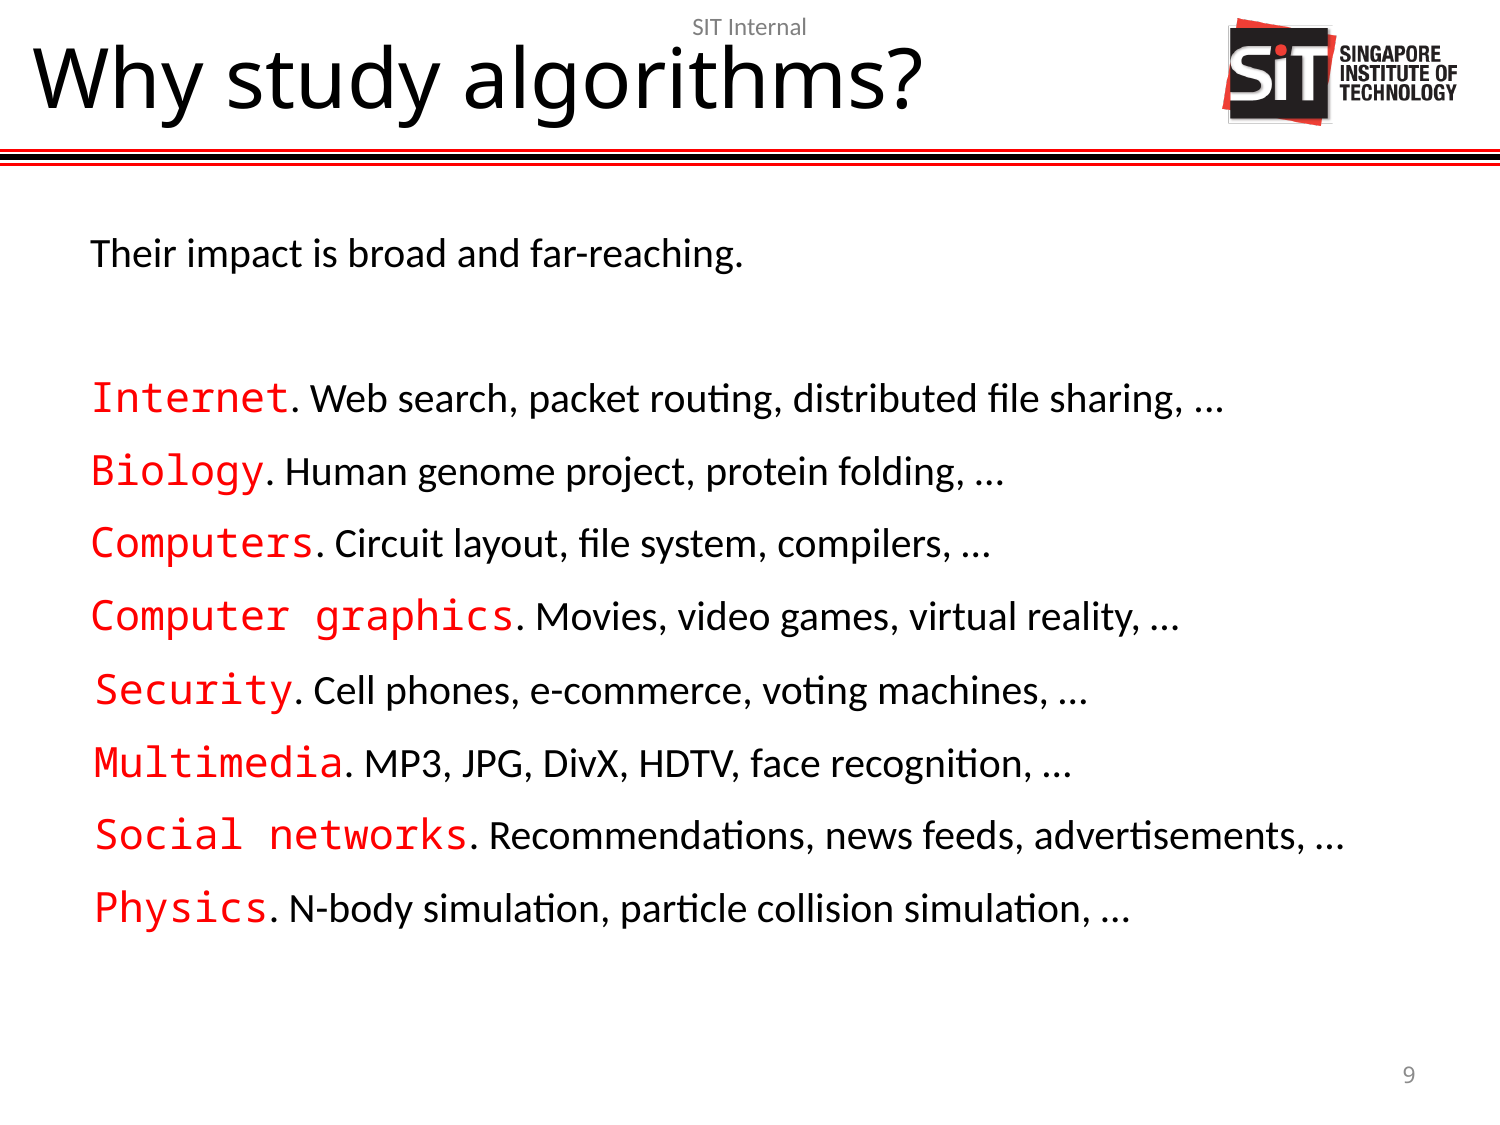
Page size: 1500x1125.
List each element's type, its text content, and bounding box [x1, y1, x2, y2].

picture [1222, 18, 1457, 126]
text_box Security. Cell phones, e-commerce, voting machines, … Multimedia. MP3, JPG, DivX, HDTV, face recognition, … Social networks. Recommendations, news feeds, advertisements, … Physics. N-body simulation, particle collision simulation, … [78, 645, 1388, 1000]
title Why study algorithms? [17, 0, 1165, 151]
list Their impact is broad and far-reaching. Internet. Web search, packet routing, distributed file sharing, ... Biology. Human genome project, protein folding, … Computers. Circuit layout, file system, compilers, … Computer graphics. Movies, video games, virtual reality, … [75, 208, 1425, 1005]
